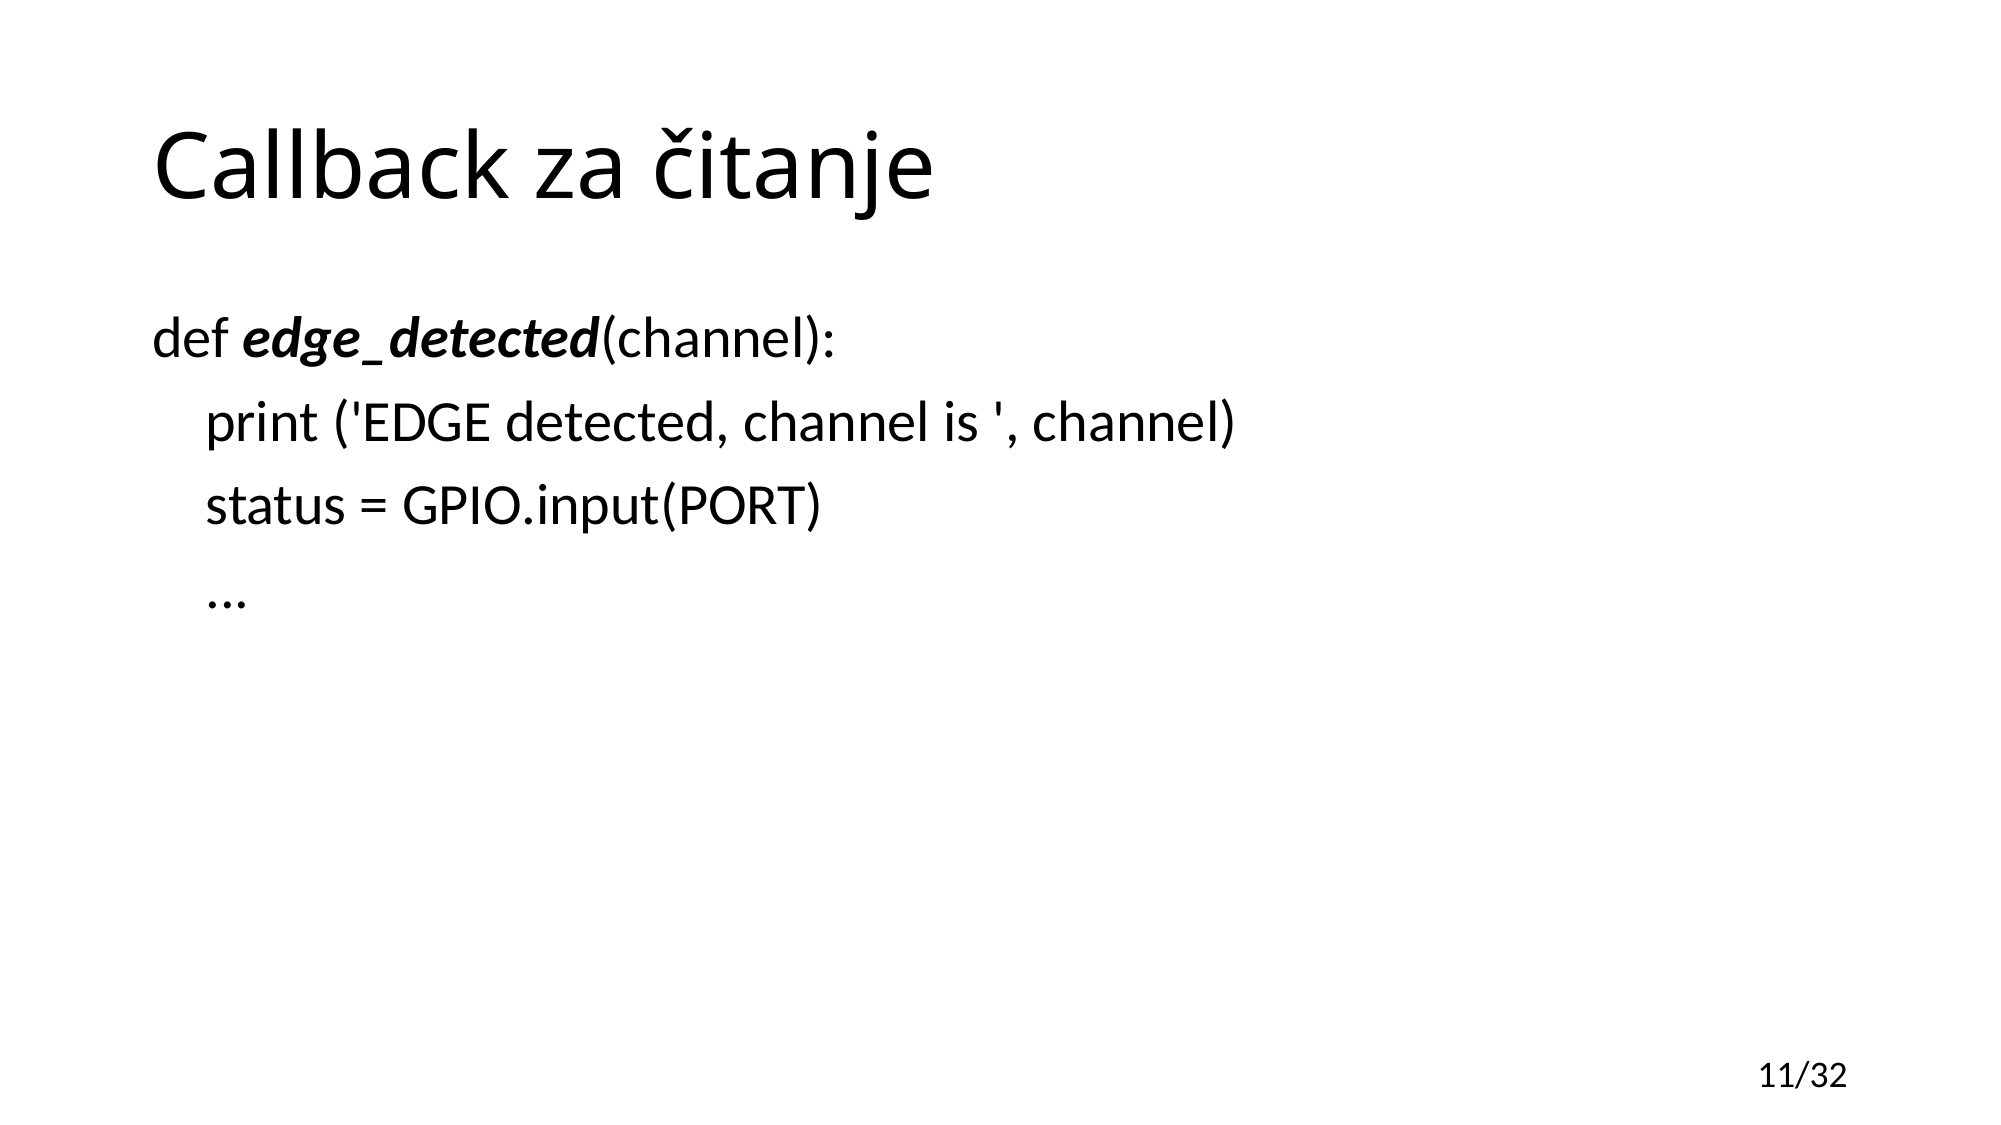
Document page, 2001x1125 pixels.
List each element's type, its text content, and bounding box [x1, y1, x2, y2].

title Callback za čitanje [137, 59, 1863, 278]
list def edge_detected(channel): print ('EDGE detected, channel is ', channel) status = GPIO.input(PORT) ... [137, 299, 1863, 1014]
